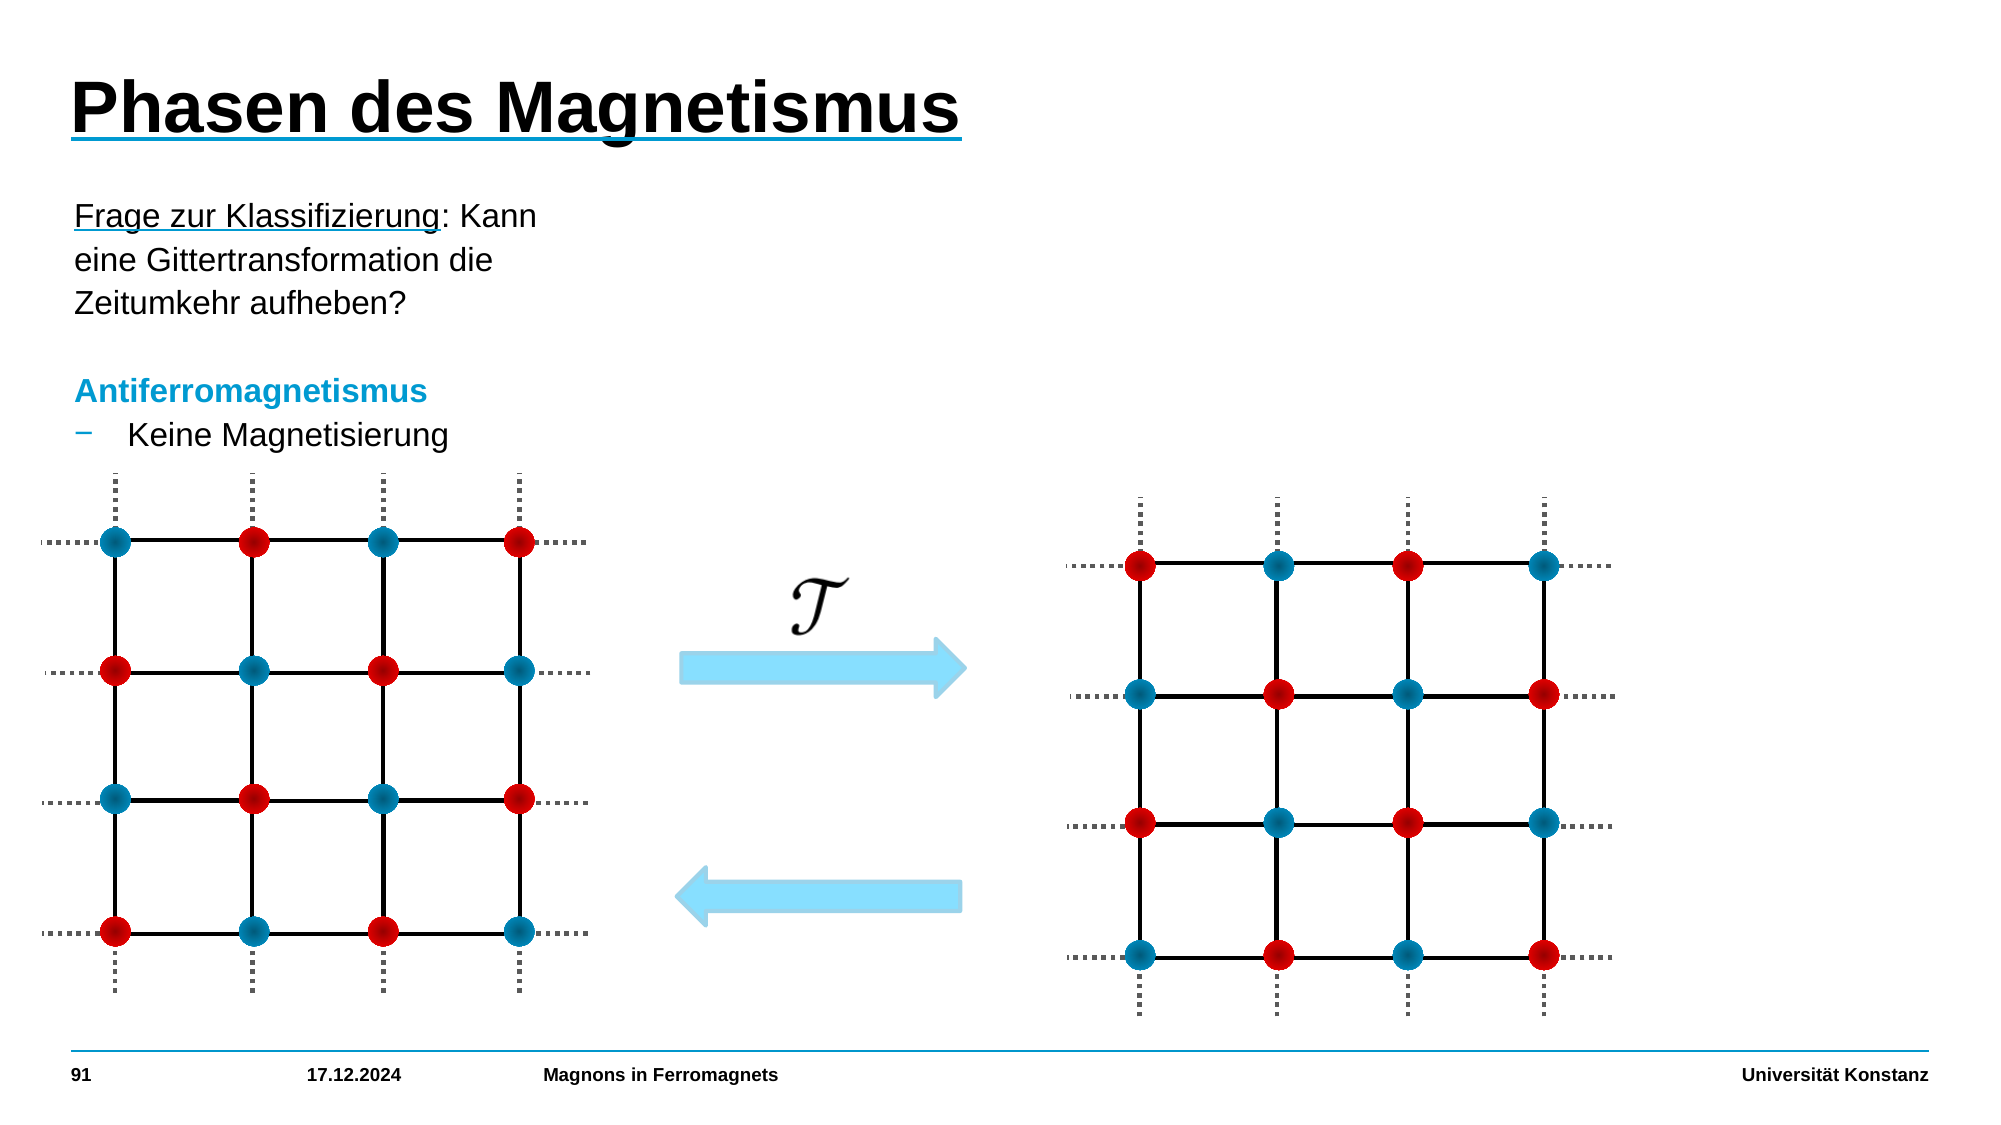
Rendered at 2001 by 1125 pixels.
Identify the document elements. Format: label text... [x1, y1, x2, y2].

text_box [40, 472, 591, 993]
footer Magnons in Ferromagnets [543, 1058, 1489, 1094]
text_box [679, 636, 967, 700]
title Phasen des Magnetismus [70, 66, 1457, 182]
text_box [674, 865, 963, 928]
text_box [1065, 496, 1616, 1017]
list Frage zur Klassifizierung: Kann eine Gittertransformation die Zeitumkehr aufheben? Antiferromagnetismus Keine Magnetisierung [74, 189, 598, 946]
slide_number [306, 1058, 512, 1094]
slide_number 91 [70, 1058, 276, 1094]
picture [779, 558, 858, 645]
